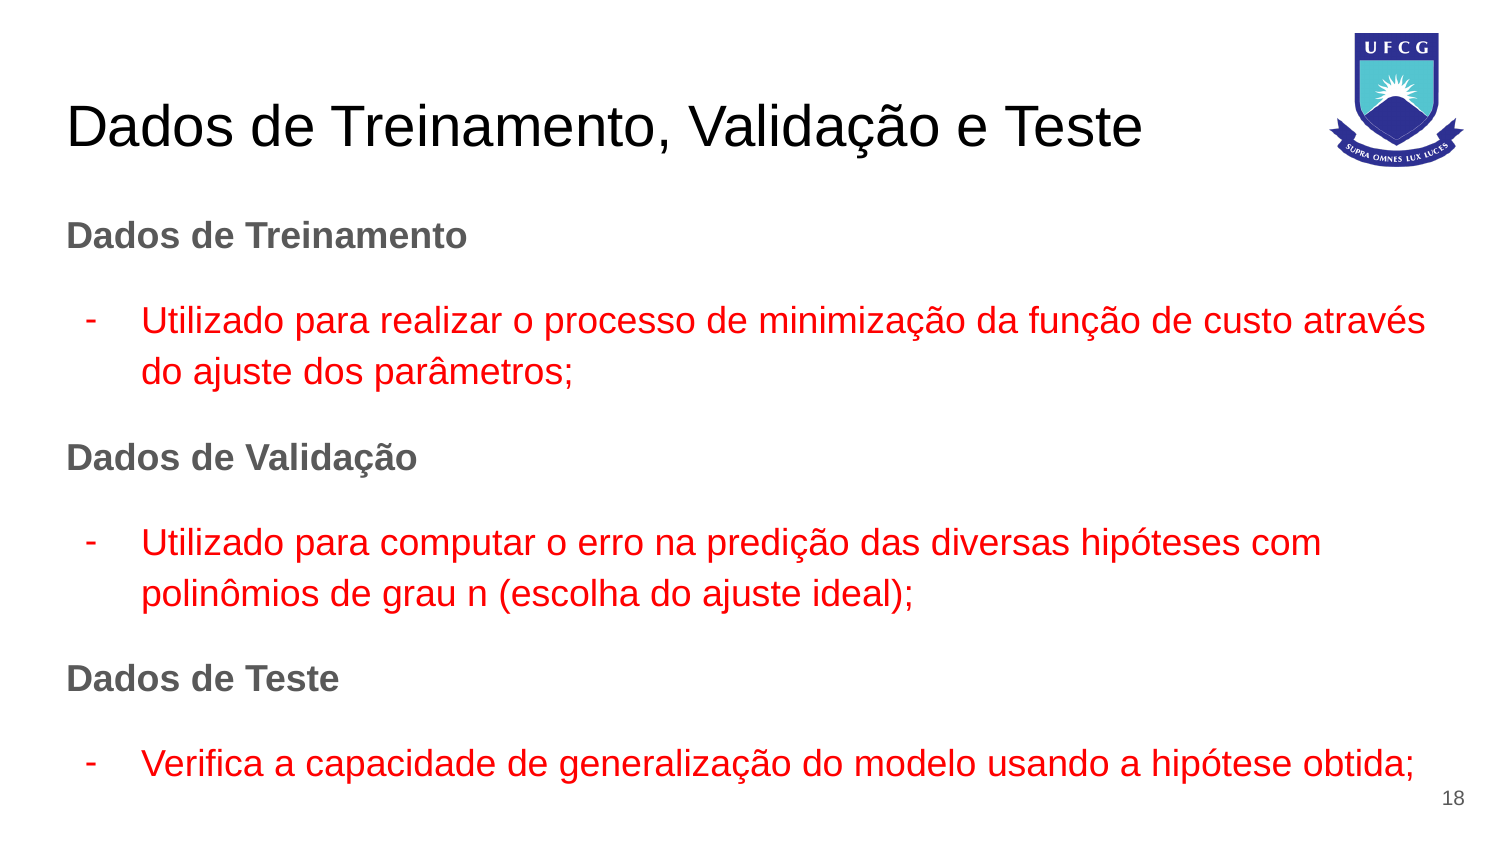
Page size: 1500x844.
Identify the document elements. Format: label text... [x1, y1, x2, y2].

slide_number ‹#› [1389, 764, 1480, 830]
title Dados de Treinamento, Validação e Teste [51, 72, 1324, 167]
list Dados de Treinamento Utilizado para realizar o processo de minimização da função de custo através do ajuste dos parâmetros; Dados de Validação Utilizado para computar o erro na predição das diversas hipóteses com polinômios de grau n (escolha do ajuste ideal); Dados de Teste Verifica a capacidade de generalização do modelo usando a hipótese obtida; [51, 189, 1449, 844]
picture [1329, 33, 1465, 168]
